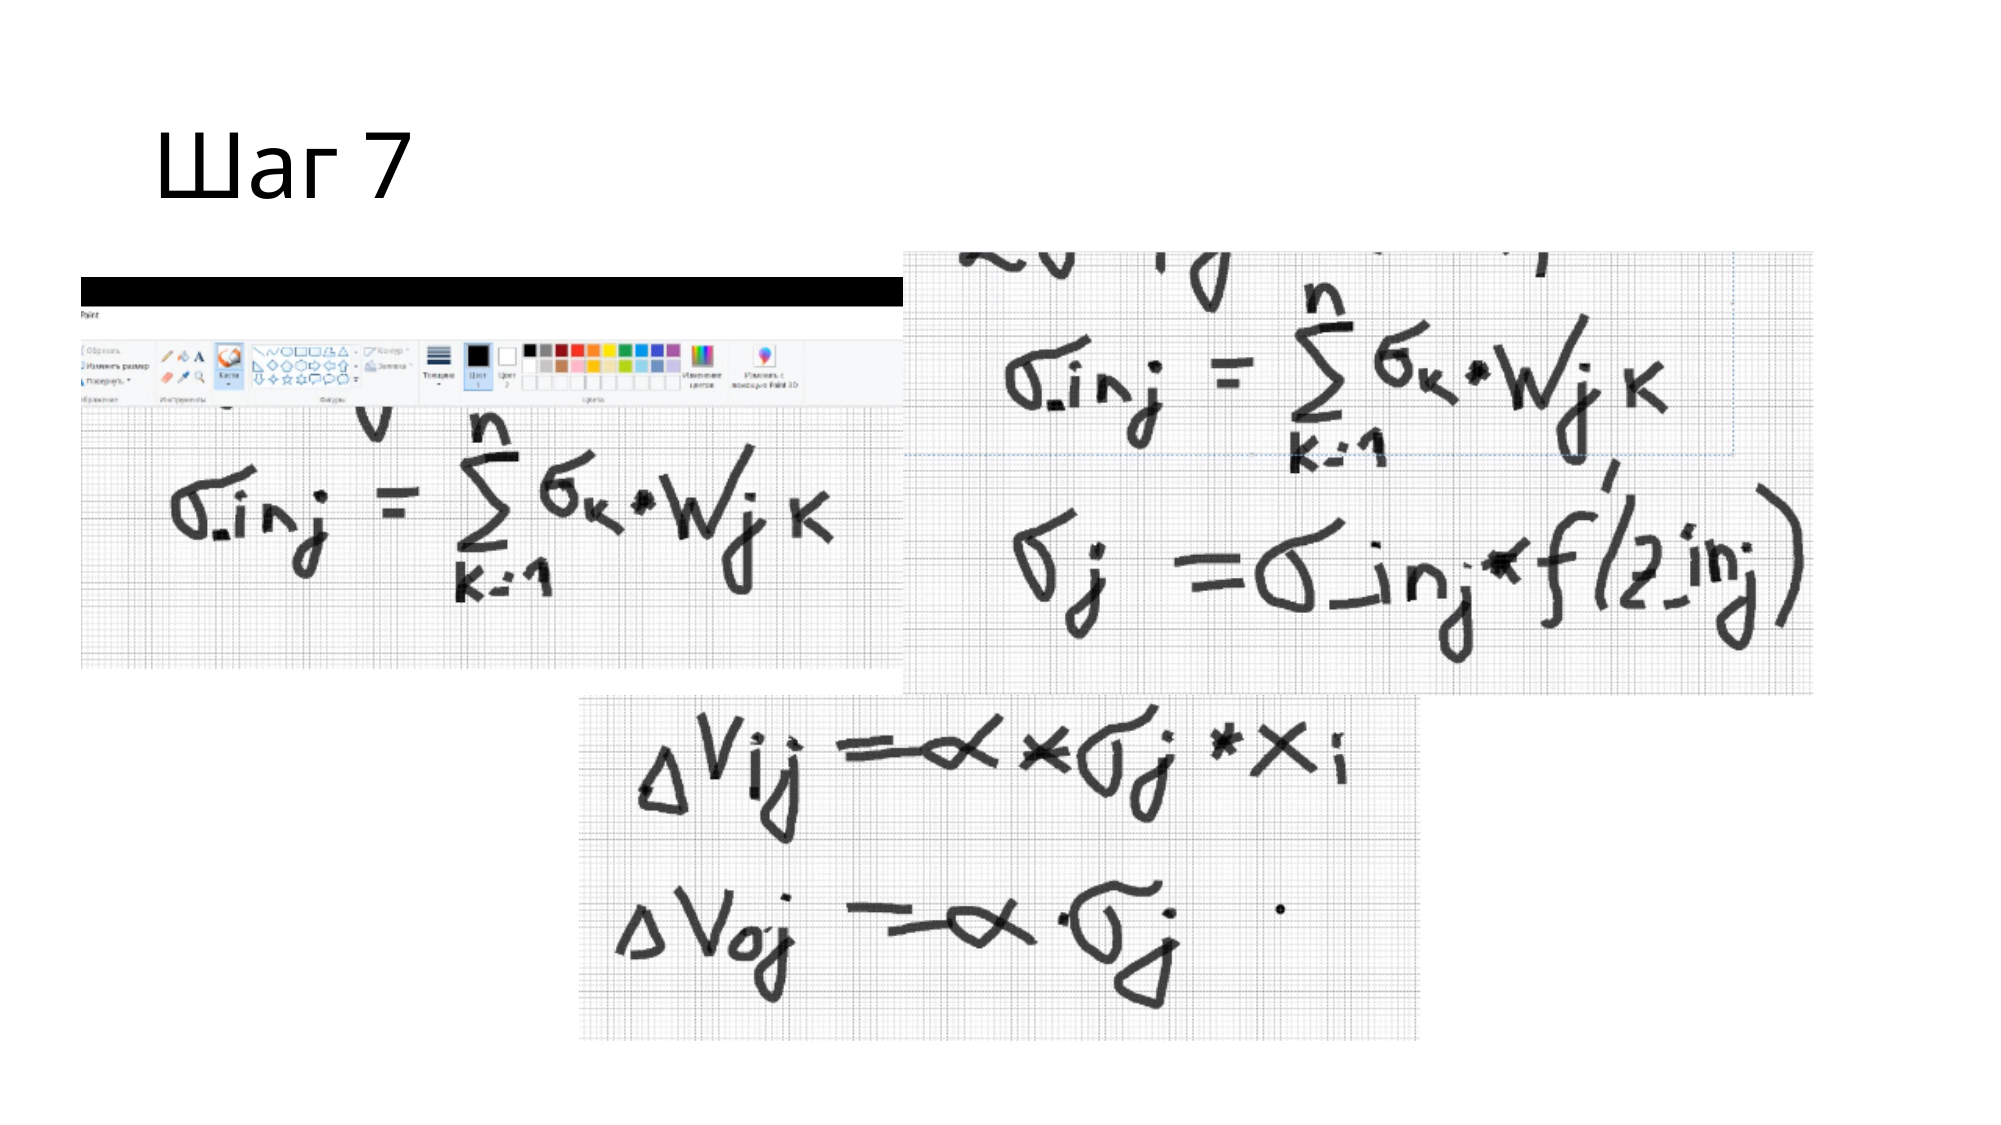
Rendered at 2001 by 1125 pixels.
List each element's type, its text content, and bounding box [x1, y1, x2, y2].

picture [81, 251, 1814, 1041]
title Шаг 7 [137, 59, 1863, 278]
